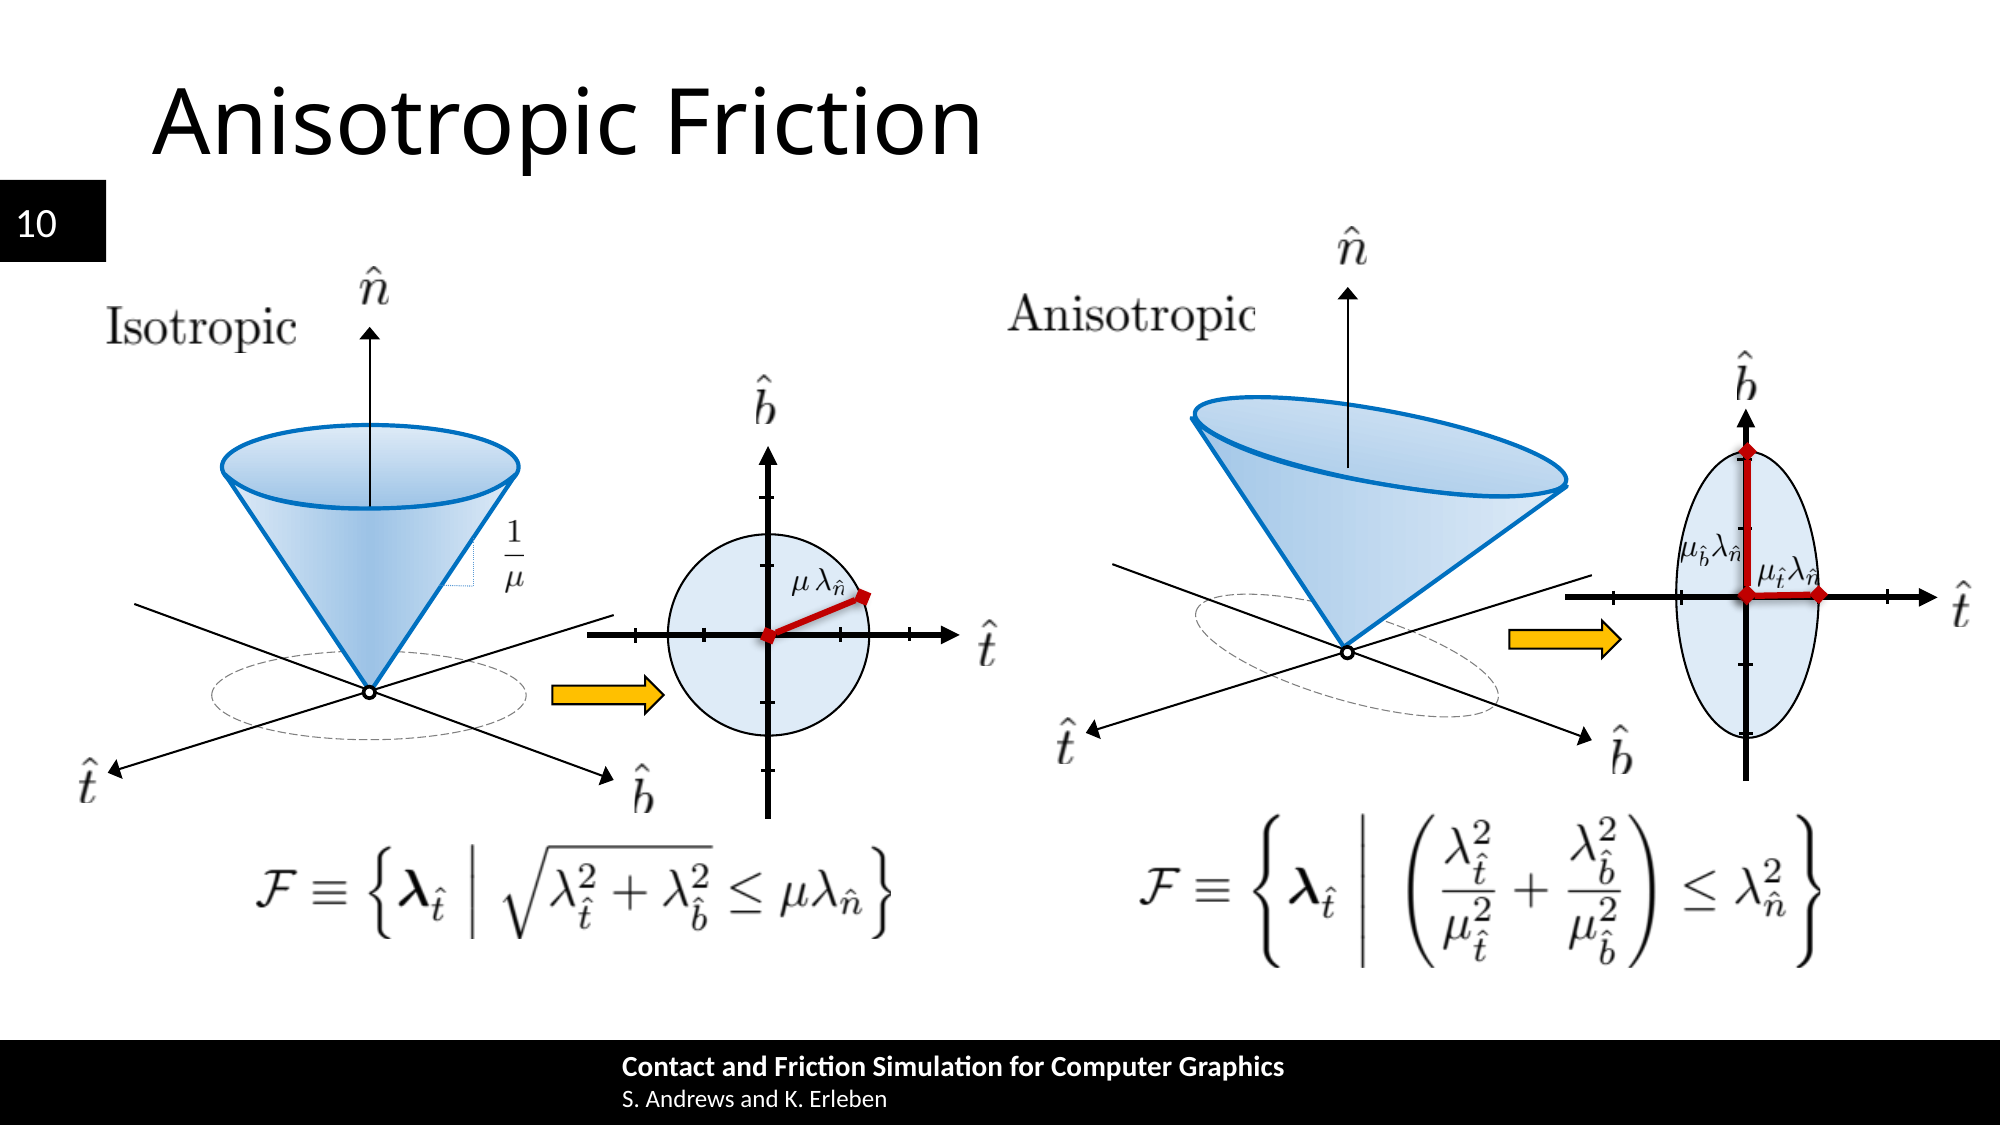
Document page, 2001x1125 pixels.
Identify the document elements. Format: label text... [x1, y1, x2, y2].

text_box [587, 373, 999, 819]
picture [1139, 812, 1821, 968]
picture [106, 306, 296, 353]
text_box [78, 266, 656, 813]
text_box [1565, 349, 1974, 781]
picture [255, 844, 891, 939]
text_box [1056, 226, 1634, 774]
title Anisotropic Friction [137, 59, 1863, 190]
picture [1007, 292, 1256, 341]
